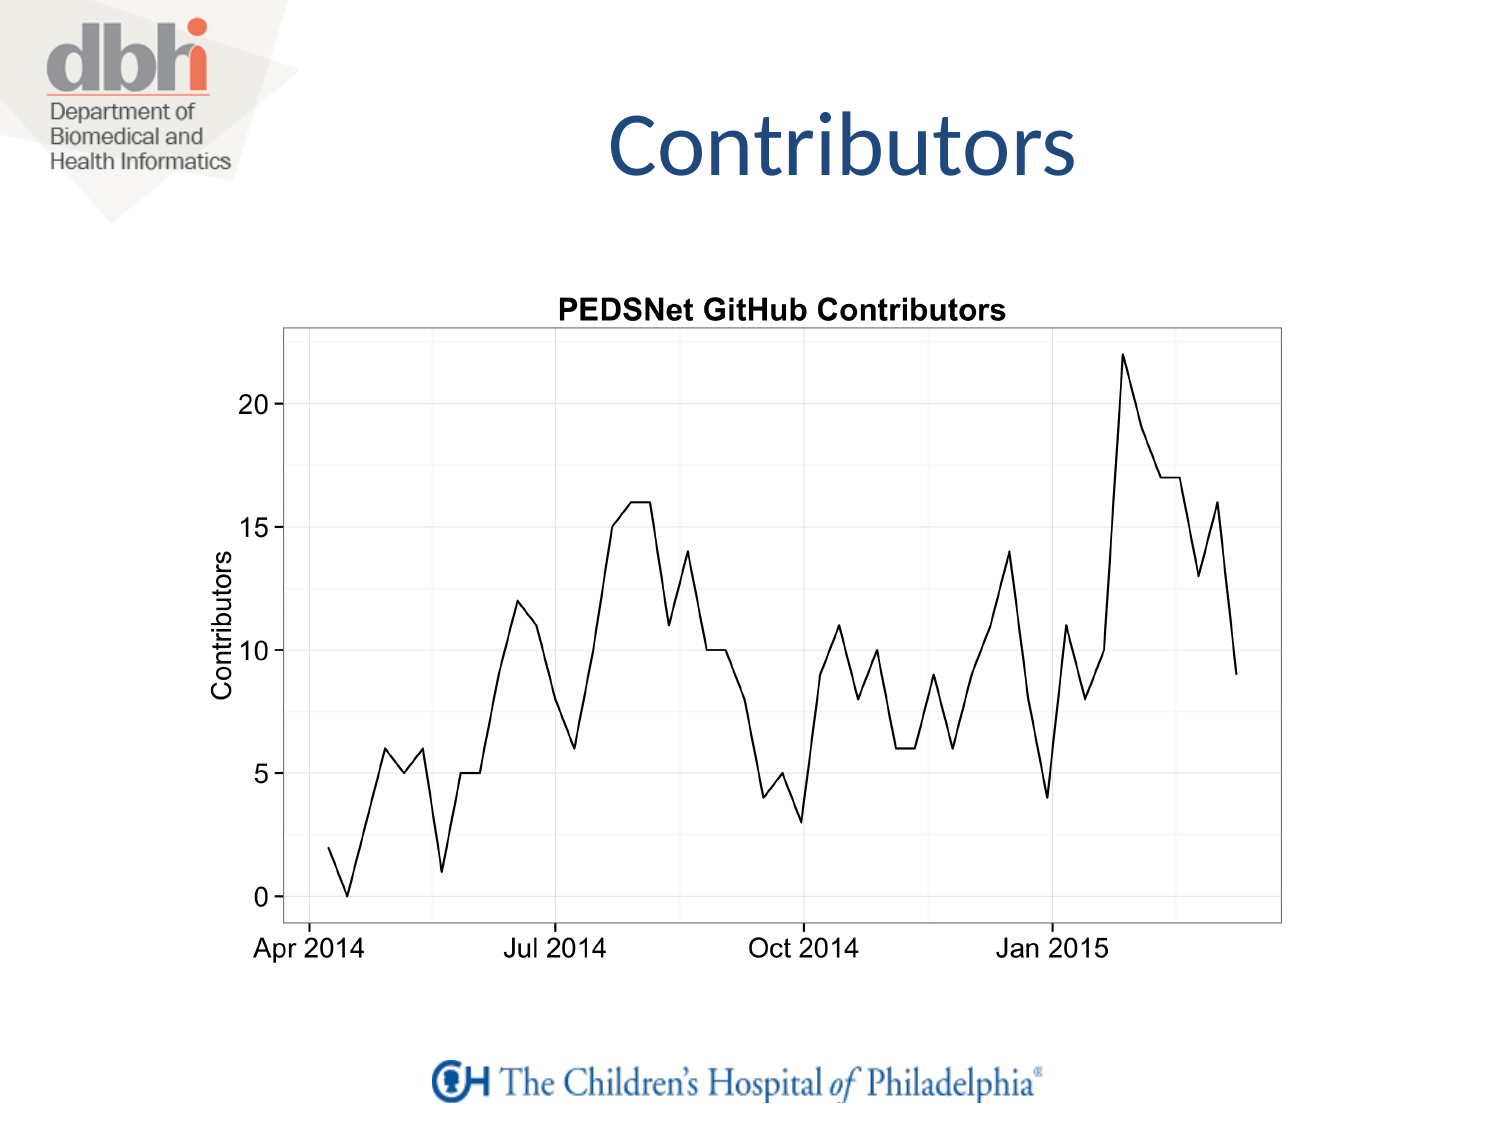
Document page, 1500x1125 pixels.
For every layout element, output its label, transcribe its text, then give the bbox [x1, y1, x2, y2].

title Contributors [262, 45, 1425, 233]
picture [0, 0, 298, 233]
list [74, 262, 1426, 1006]
